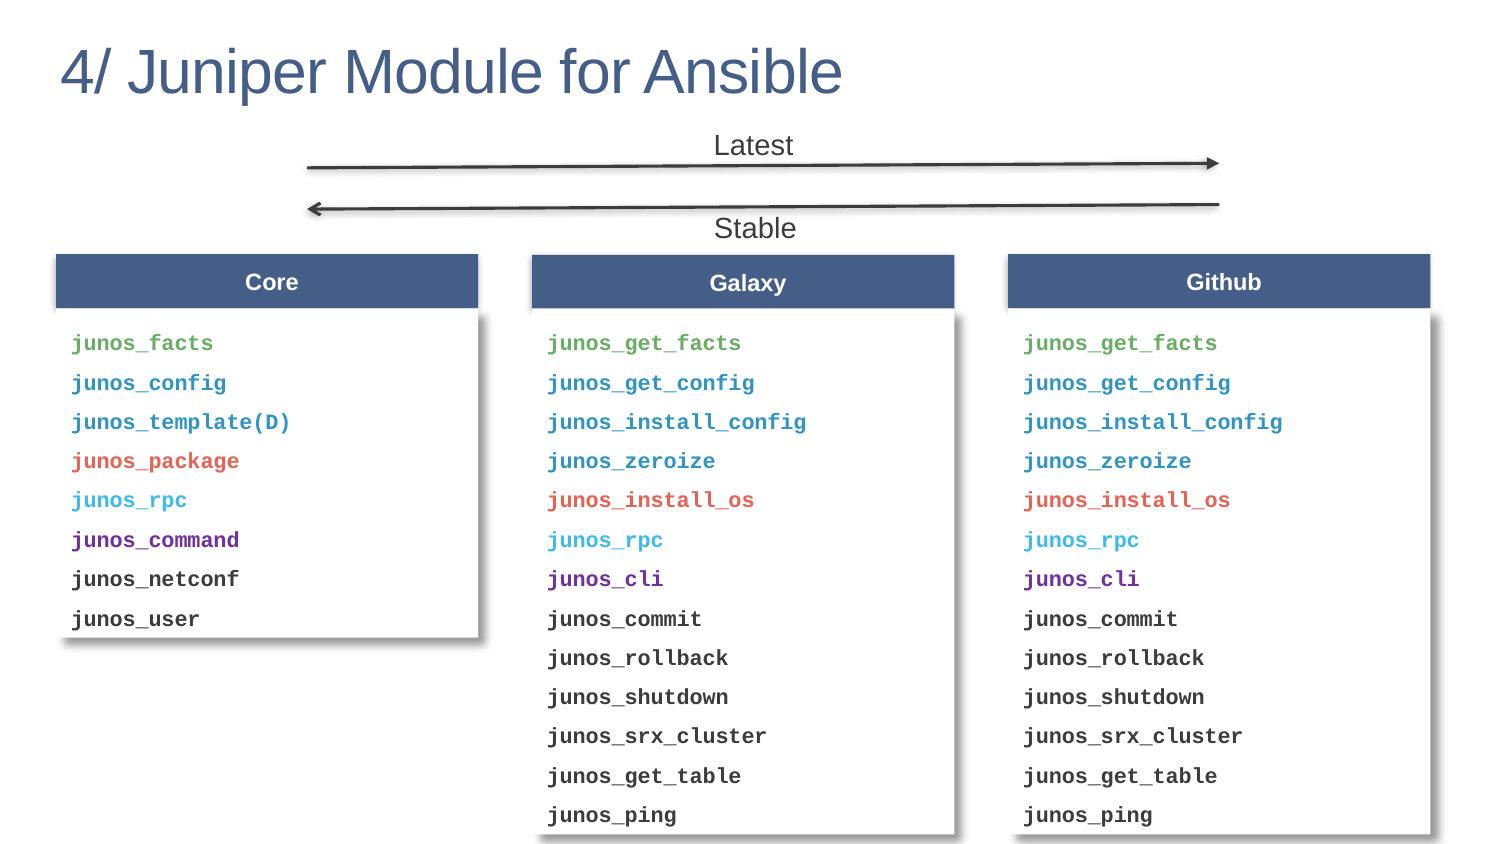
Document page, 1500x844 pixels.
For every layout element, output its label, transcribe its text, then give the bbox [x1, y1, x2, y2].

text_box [306, 204, 1220, 210]
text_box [306, 163, 1220, 169]
title 4/ Juniper Module for Ansible [60, 39, 1411, 108]
text_box Github [1007, 253, 1431, 309]
text_box junos_facts junos_config junos_template(D) junos_package junos_rpc junos_command junos_netconf junos_user [56, 308, 479, 638]
text_box Stable [706, 218, 805, 249]
text_box Latest [706, 126, 802, 161]
text_box Core [55, 253, 479, 309]
text_box junos_get_facts junos_get_config junos_install_config junos_zeroize junos_install_os junos_rpc junos_cli junos_commit junos_rollback junos_shutdown junos_srx_cluster junos_get_table junos_ping [1008, 308, 1431, 835]
text_box Galaxy [531, 254, 955, 310]
text_box junos_get_facts junos_get_config junos_install_config junos_zeroize junos_install_os junos_rpc junos_cli junos_commit junos_rollback junos_shutdown junos_srx_cluster junos_get_table junos_ping [532, 308, 955, 835]
